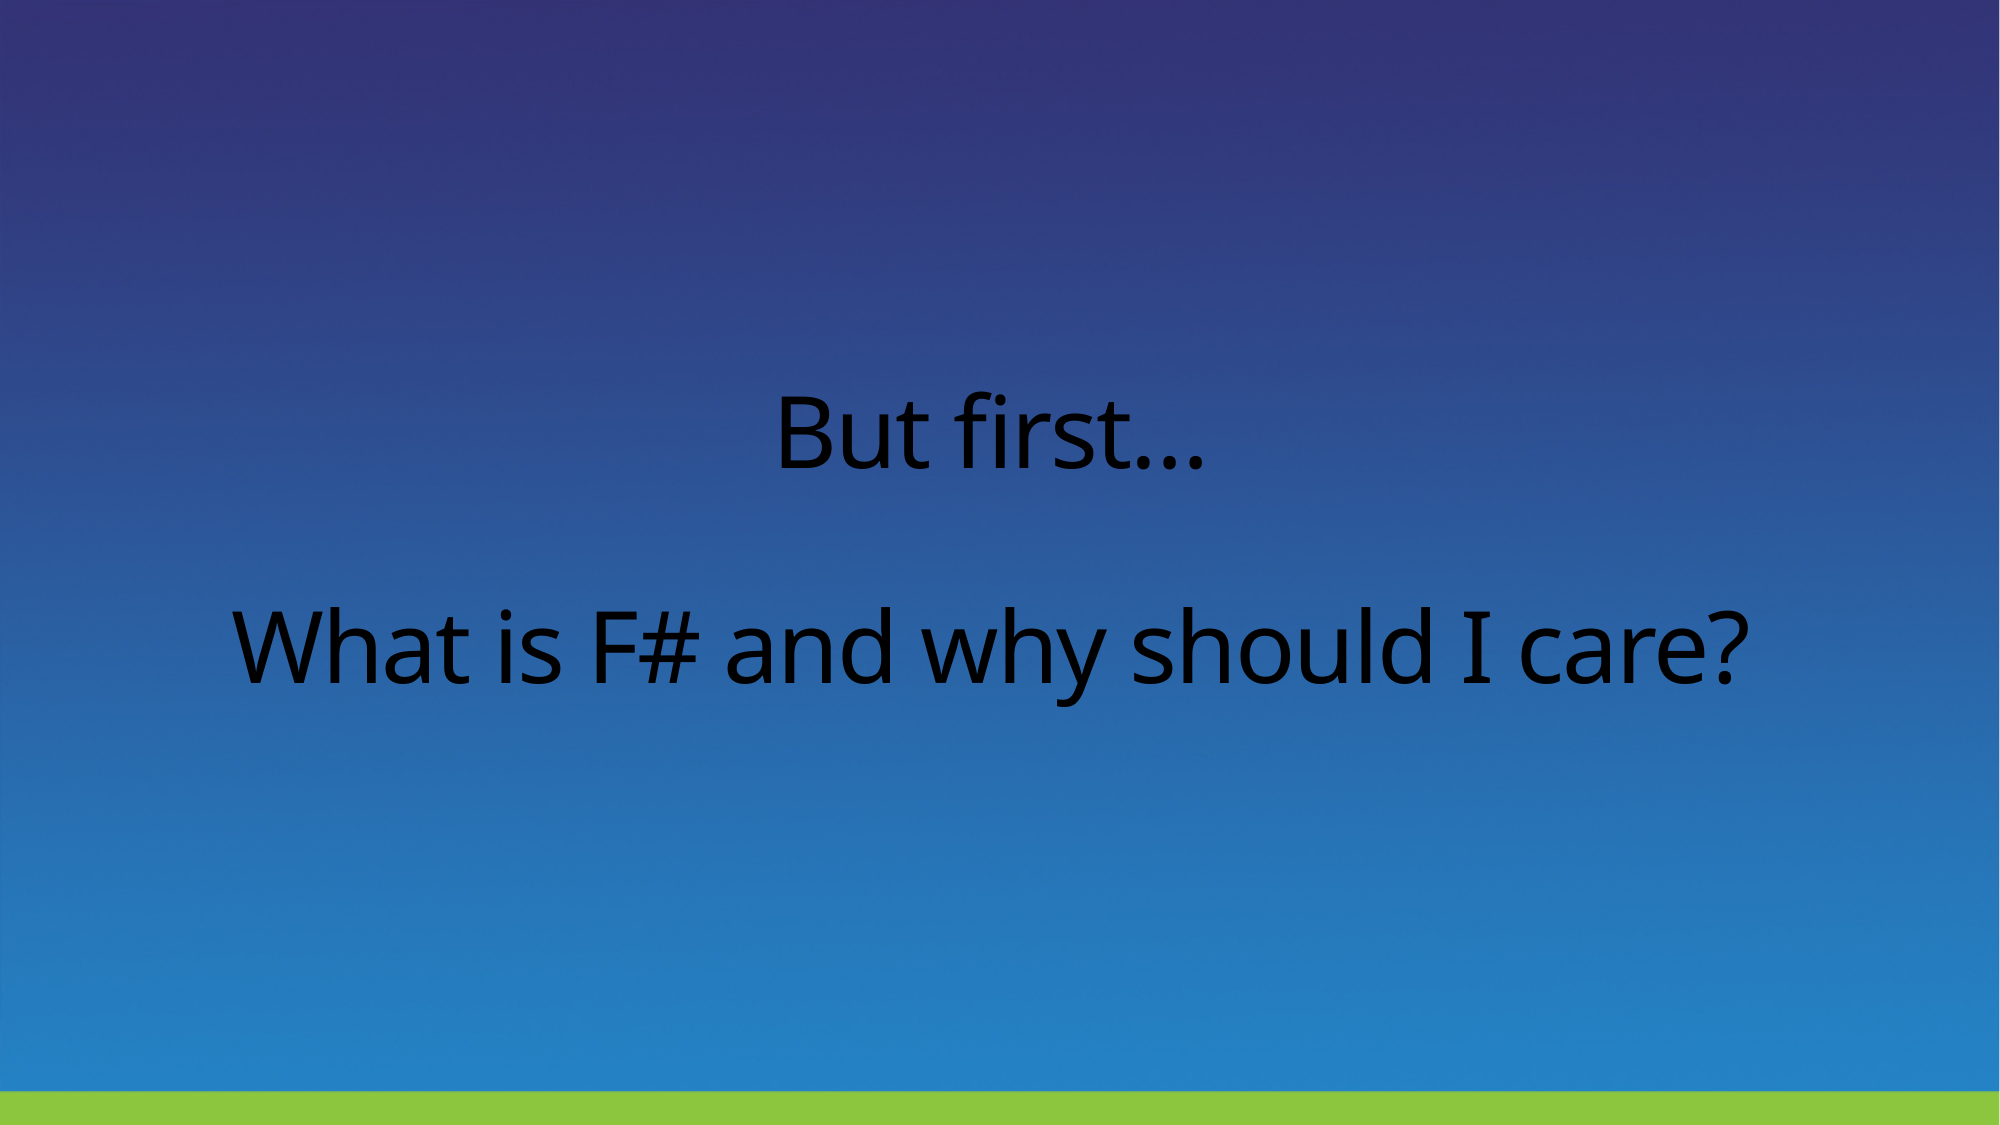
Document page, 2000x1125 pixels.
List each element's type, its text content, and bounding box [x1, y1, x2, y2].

picture [0, 0, 2000, 1125]
text_box [138, 246, 1899, 481]
title But first… What is F# and why should I care? [74, 381, 1908, 709]
